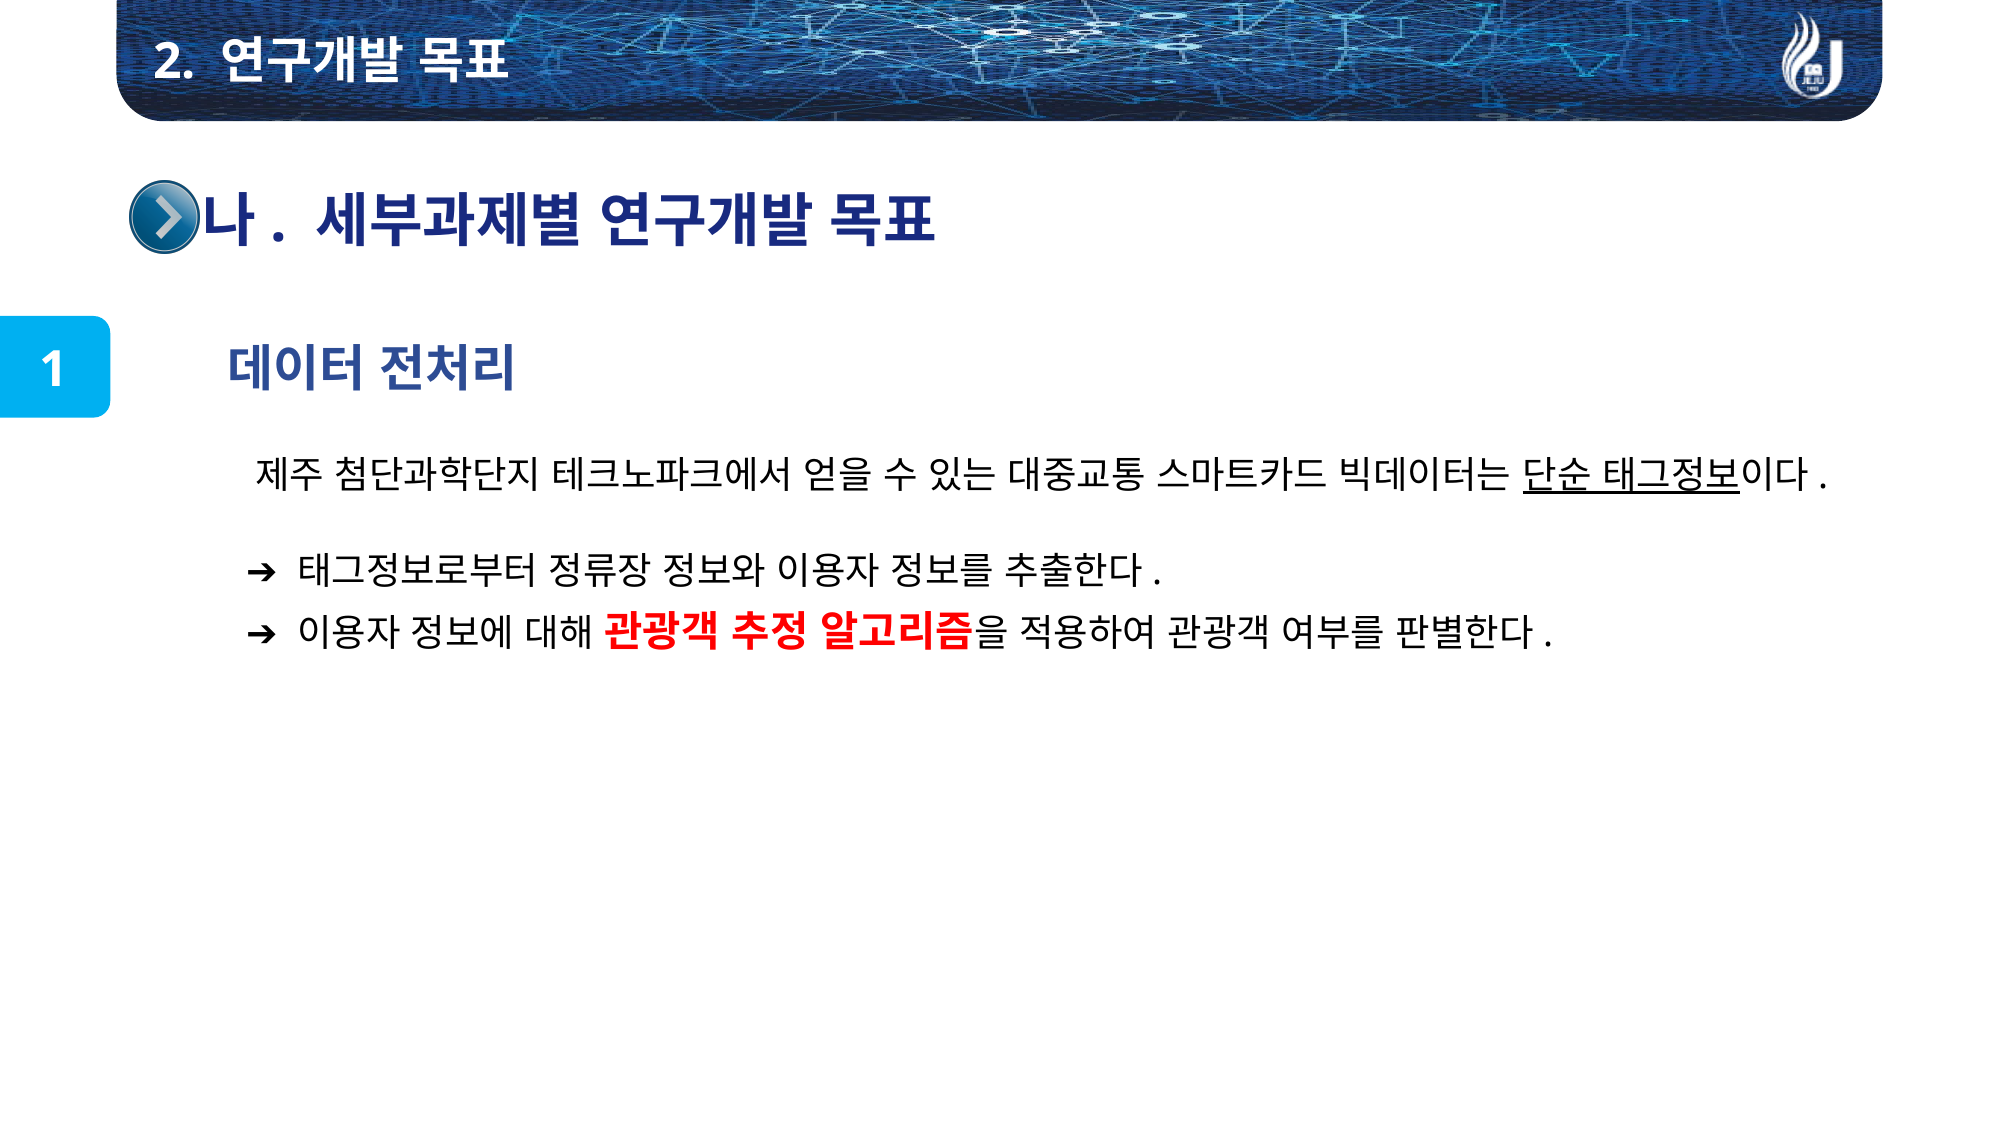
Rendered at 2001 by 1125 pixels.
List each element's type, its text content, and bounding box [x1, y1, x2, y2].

text_box ➔ 태그정보로부터 정류장 정보와 이용자 정보를 추출한다. [220, 539, 1883, 597]
text_box 1 [25, 328, 84, 404]
picture [129, 180, 200, 254]
text_box [0, 314, 112, 419]
text_box ➔ 이용자 정보에 대해 관광객 추정 알고리즘을 적용하여 관광객 여부를 판별한다. [220, 597, 1883, 663]
text_box 나. 세부과제별 연구개발 목표 [187, 175, 952, 261]
picture [116, 0, 1883, 122]
text_box 데이터 전처리 [213, 328, 533, 404]
text_box 제주 첨단과학단지 테크노파크에서 얻을 수 있는 대중교통 스마트카드 빅데이터는 단순 태그정보이다. [220, 443, 1883, 503]
